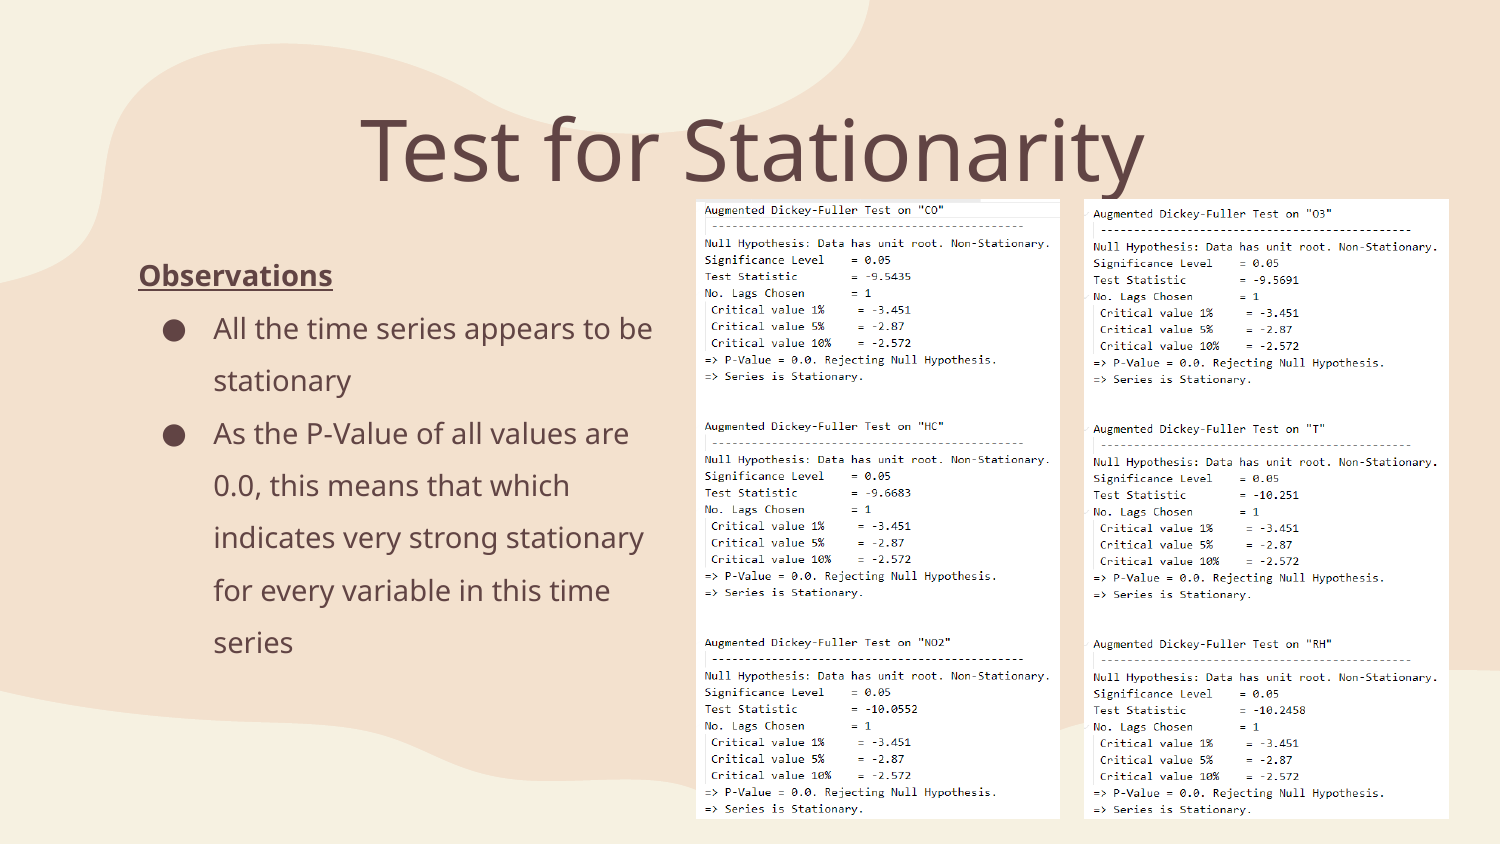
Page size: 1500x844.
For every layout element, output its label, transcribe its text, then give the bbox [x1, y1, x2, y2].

list Observations All the time series appears to be stationary As the P-Value of all values are 0.0, this means that which indicates very strong stationary for every variable in this time series [123, 225, 672, 799]
picture [1084, 199, 1449, 819]
title Test for Stationarity [88, 80, 1418, 175]
picture [696, 199, 1061, 819]
